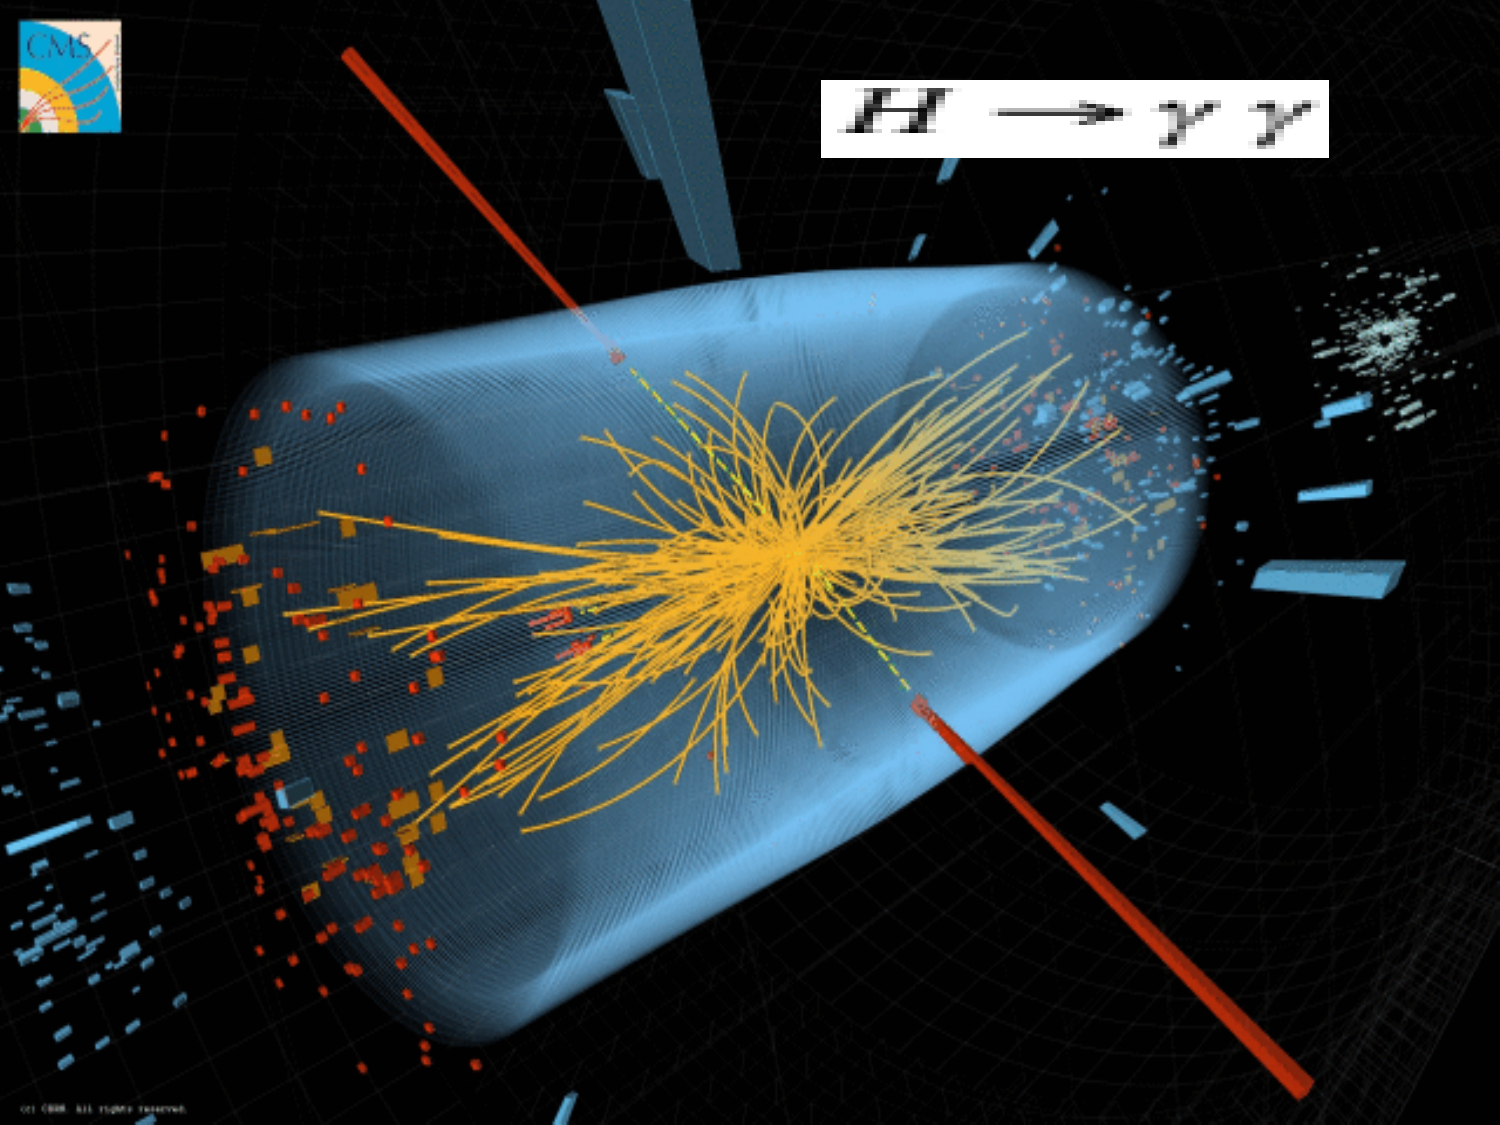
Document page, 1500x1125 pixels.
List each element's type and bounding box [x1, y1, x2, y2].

picture [0, 0, 1500, 1125]
text_box [820, 80, 1330, 158]
